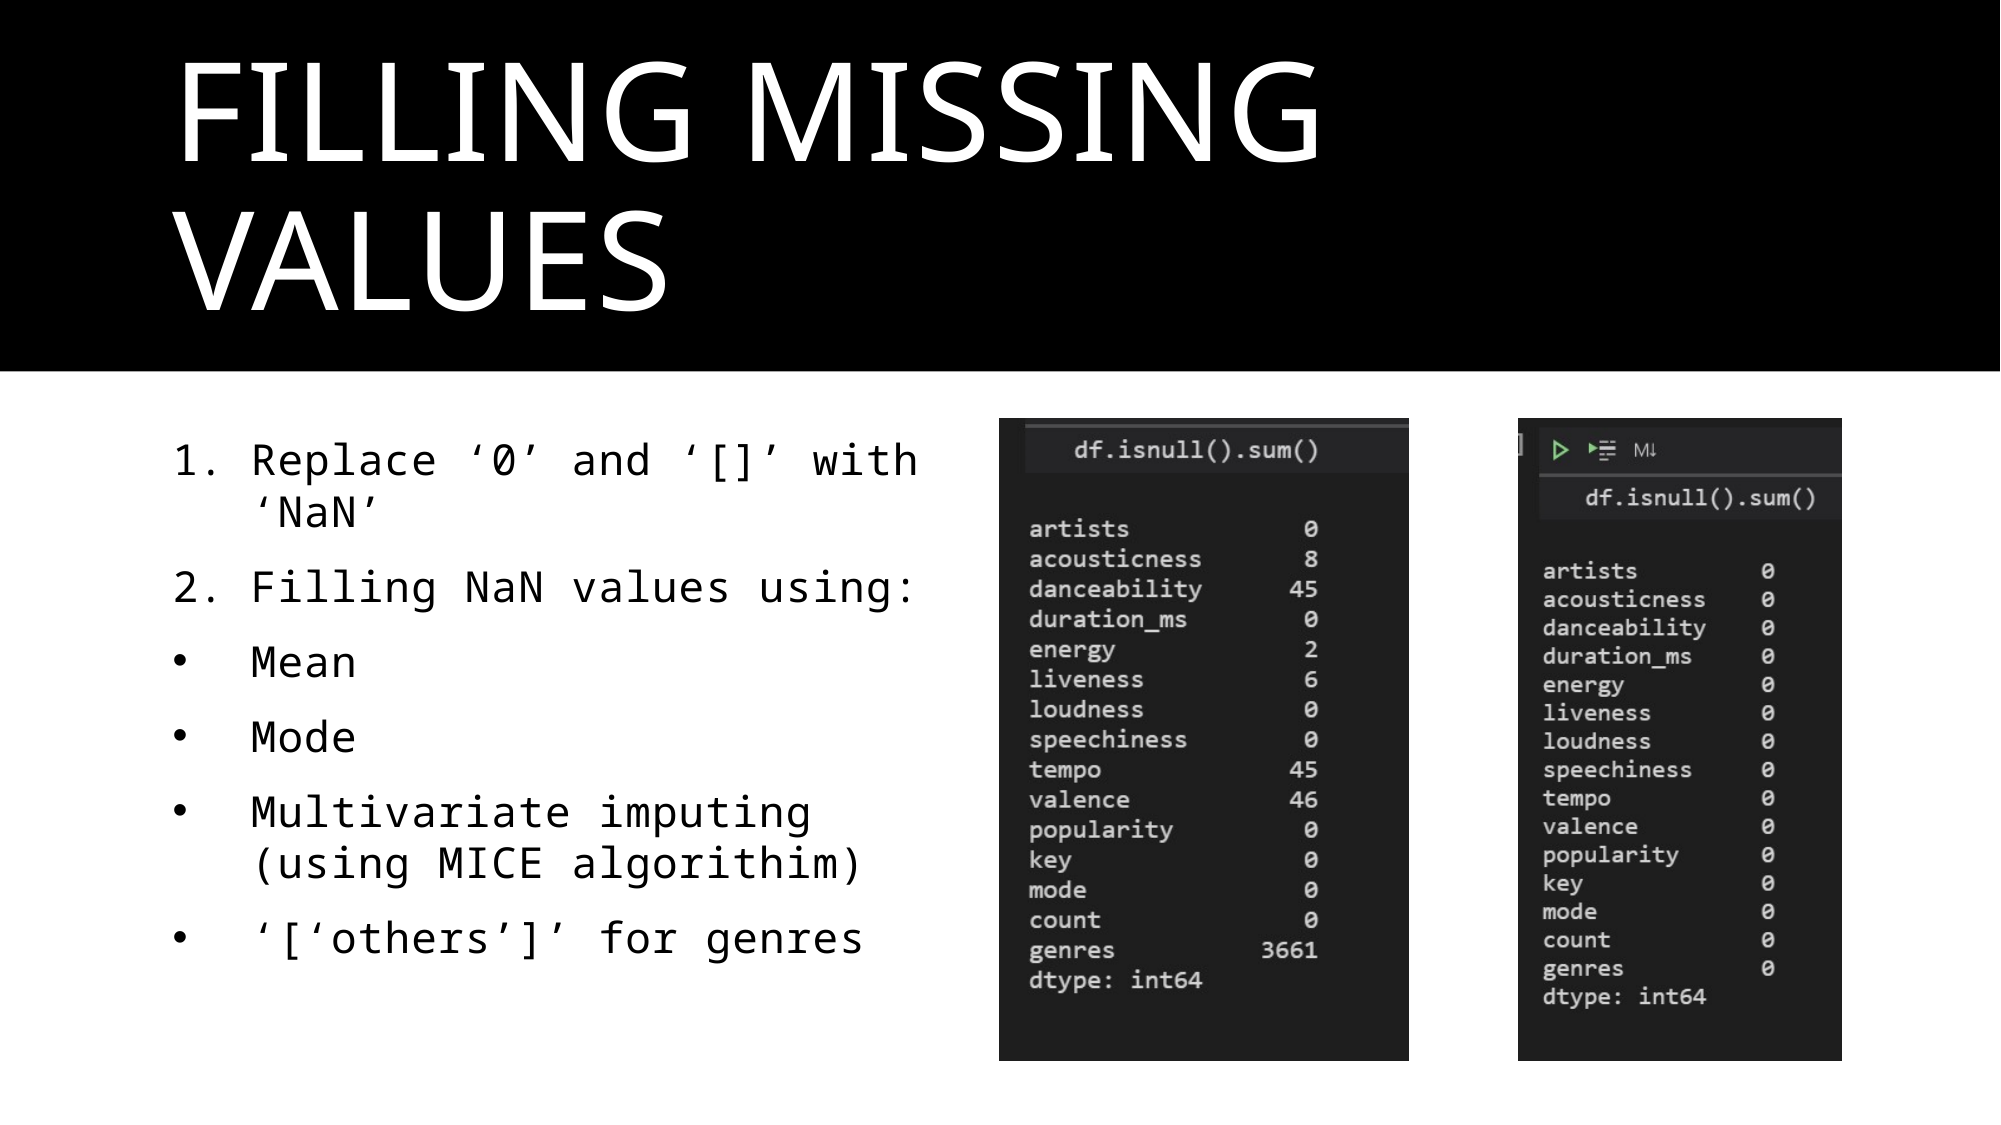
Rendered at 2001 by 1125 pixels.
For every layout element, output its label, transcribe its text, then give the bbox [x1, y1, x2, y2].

list Replace ‘0’ and ‘[]’ with ‘NaN’ Filling NaN values using: Mean Mode Multivariate imputing (using MICE algorithim) ‘[‘others’]’ for genres [157, 424, 948, 1014]
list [999, 418, 1409, 1061]
title FILLING MISSING VALUES [157, 52, 1842, 332]
picture [1518, 418, 1842, 1061]
